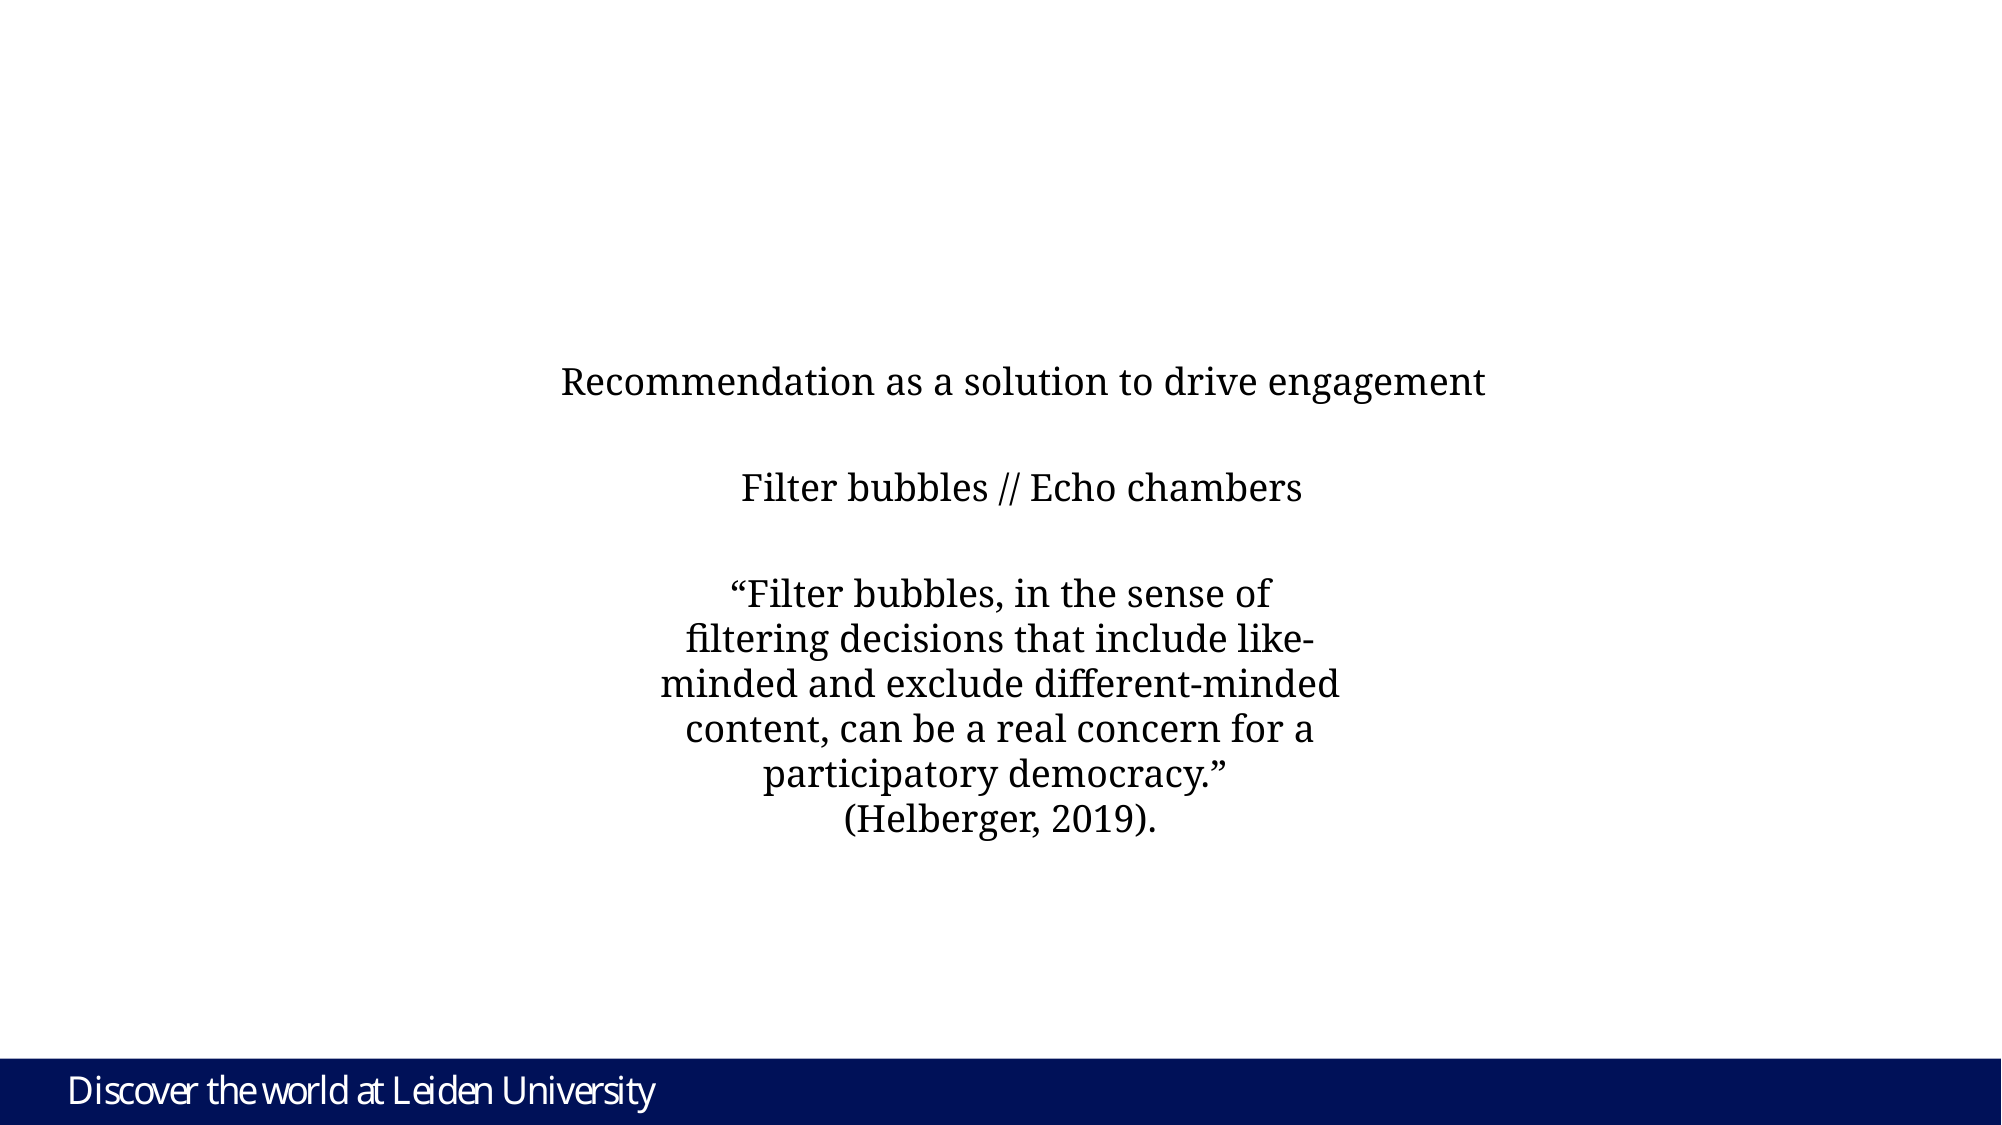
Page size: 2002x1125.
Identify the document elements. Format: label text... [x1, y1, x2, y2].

text_box Filter bubbles // Echo chambers [726, 456, 1329, 517]
text_box Recommendation as a solution to drive engagement [546, 350, 1522, 411]
text_box “Filter bubbles, in the sense of filtering decisions that include like-minded and exclude different-minded content, can be a real concern for a participatory democracy.” (Helberger, 2019). [645, 562, 1356, 893]
